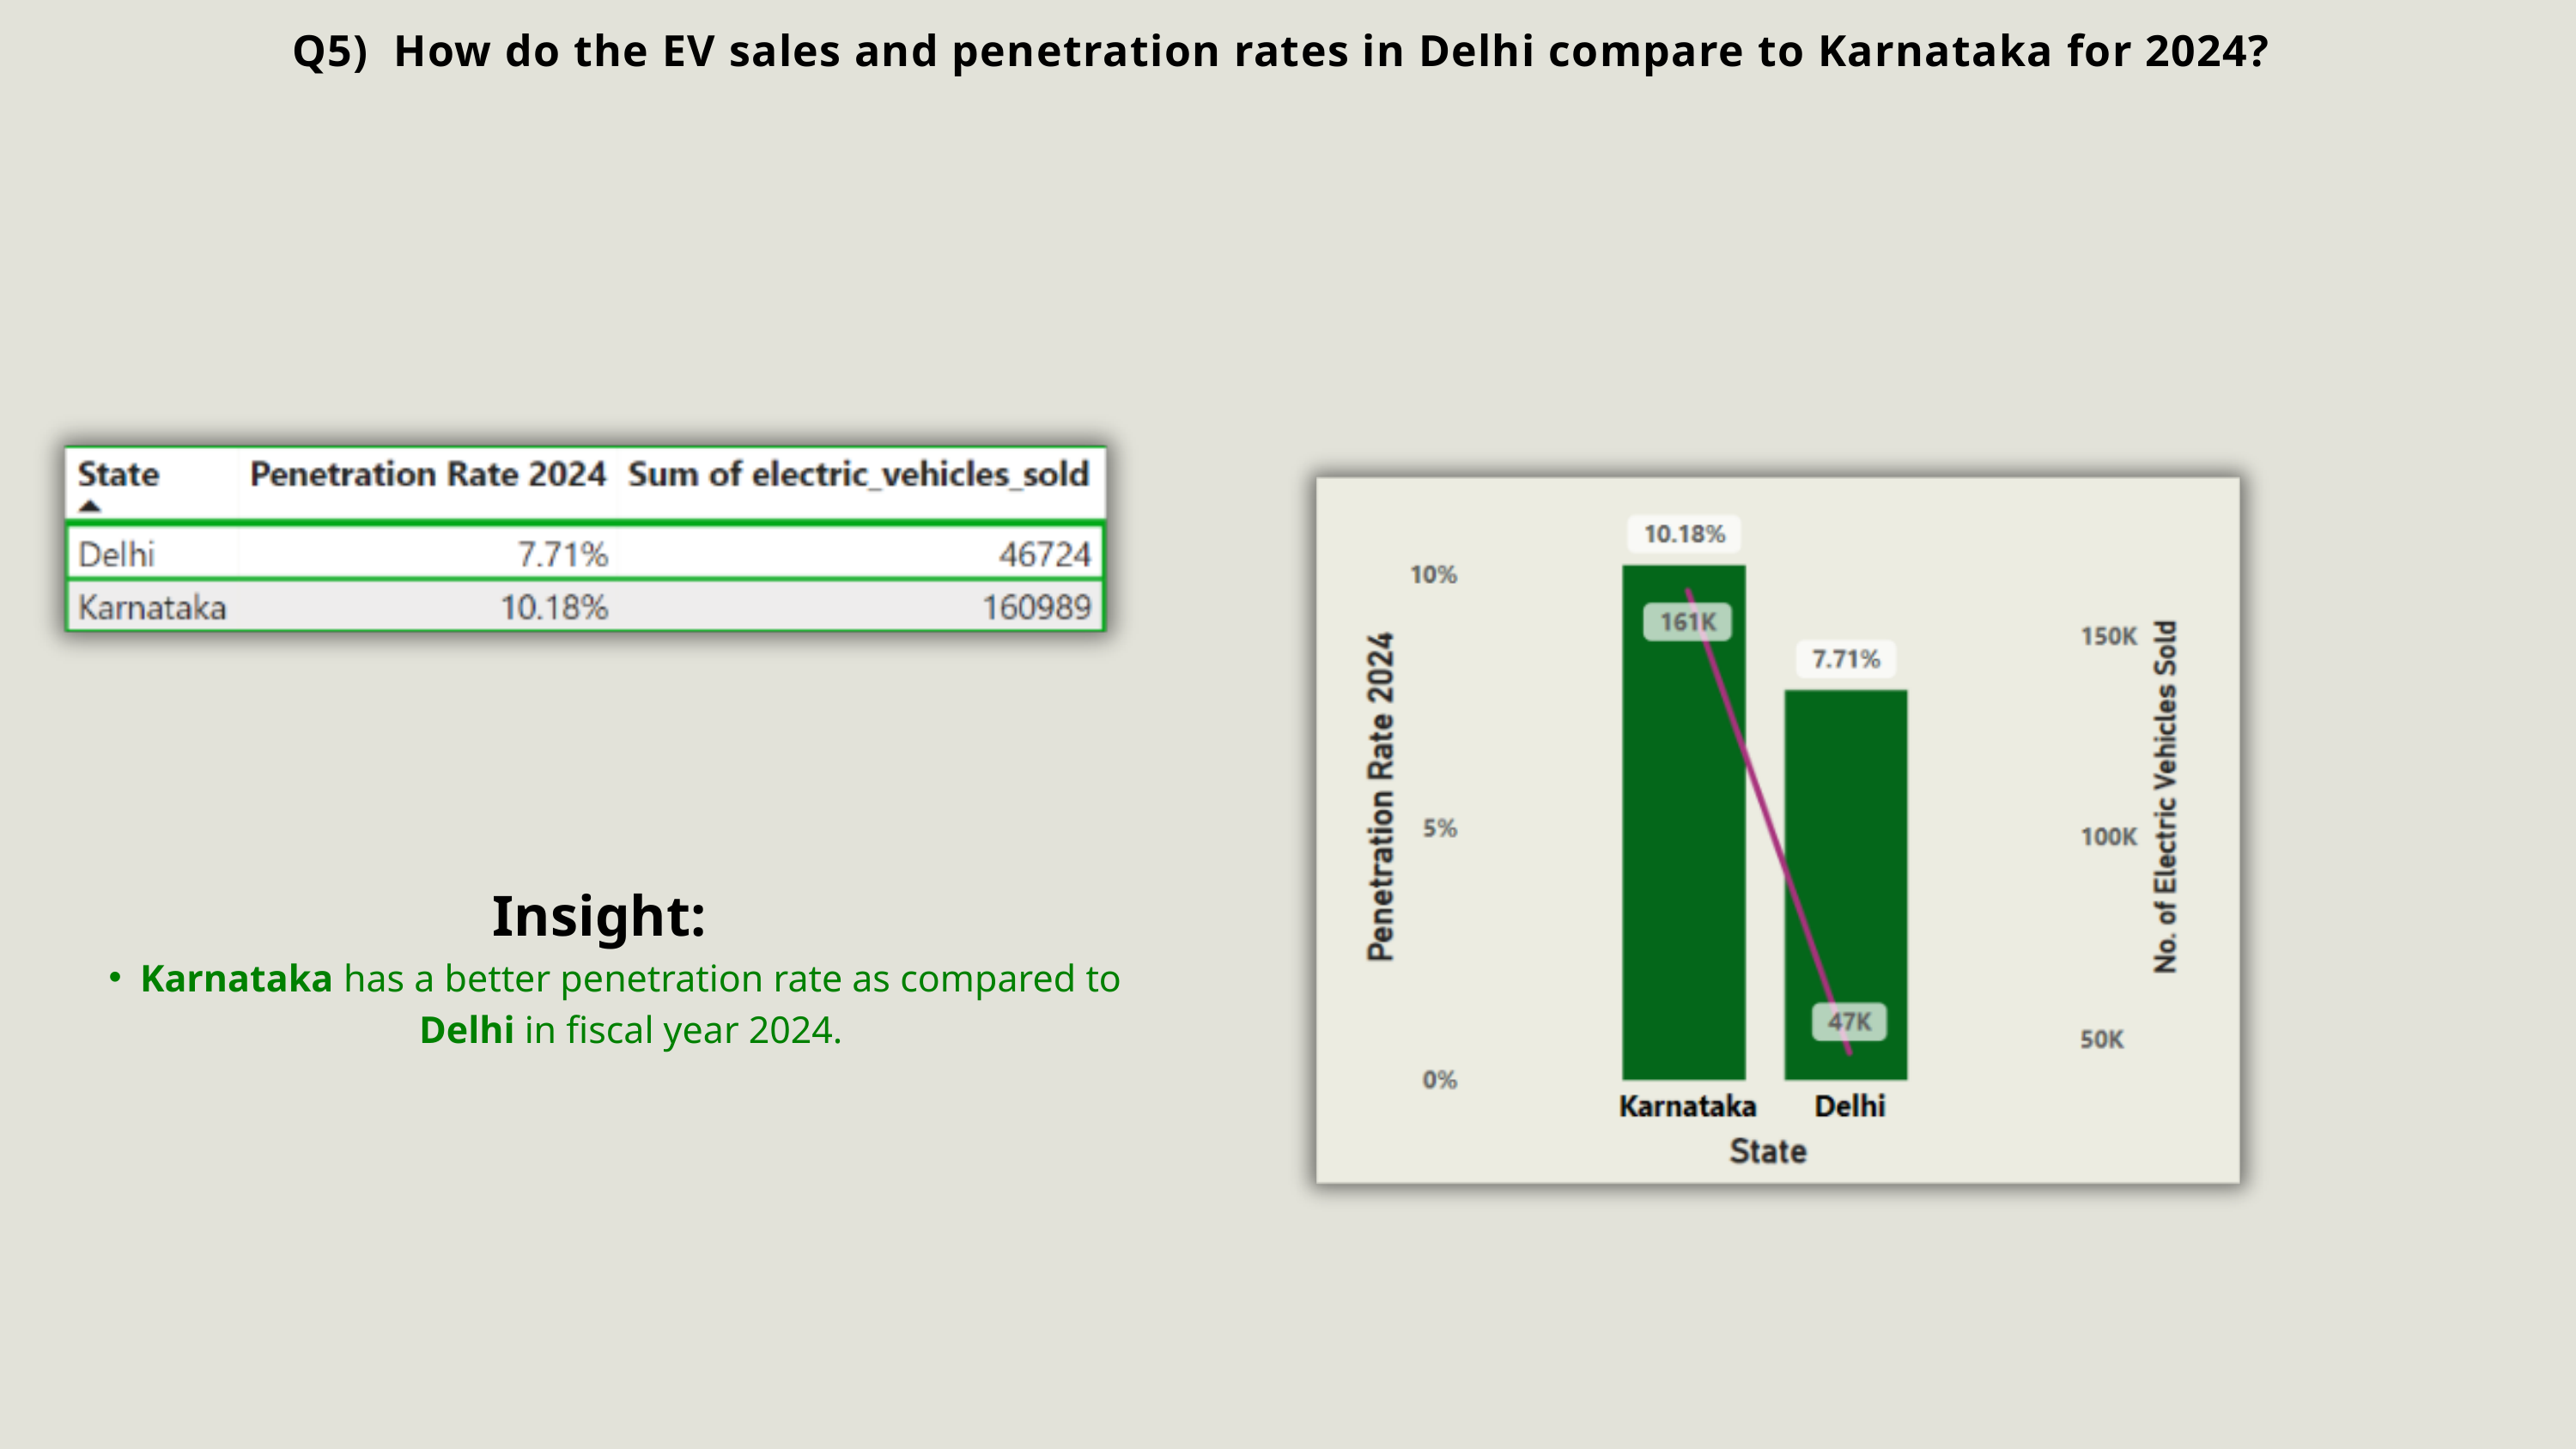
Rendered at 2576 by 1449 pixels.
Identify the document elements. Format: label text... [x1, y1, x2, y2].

text_box Q5) How do the EV sales and penetration rates in Delhi compare to Karnataka for 2024? [66, 10, 2510, 76]
text_box [0, 406, 1334, 673]
text_box Insight: Karnataka has a better penetration rate as compared to Delhi in fiscal year 2024. [36, 869, 1163, 1051]
text_box [1270, 442, 2287, 1220]
